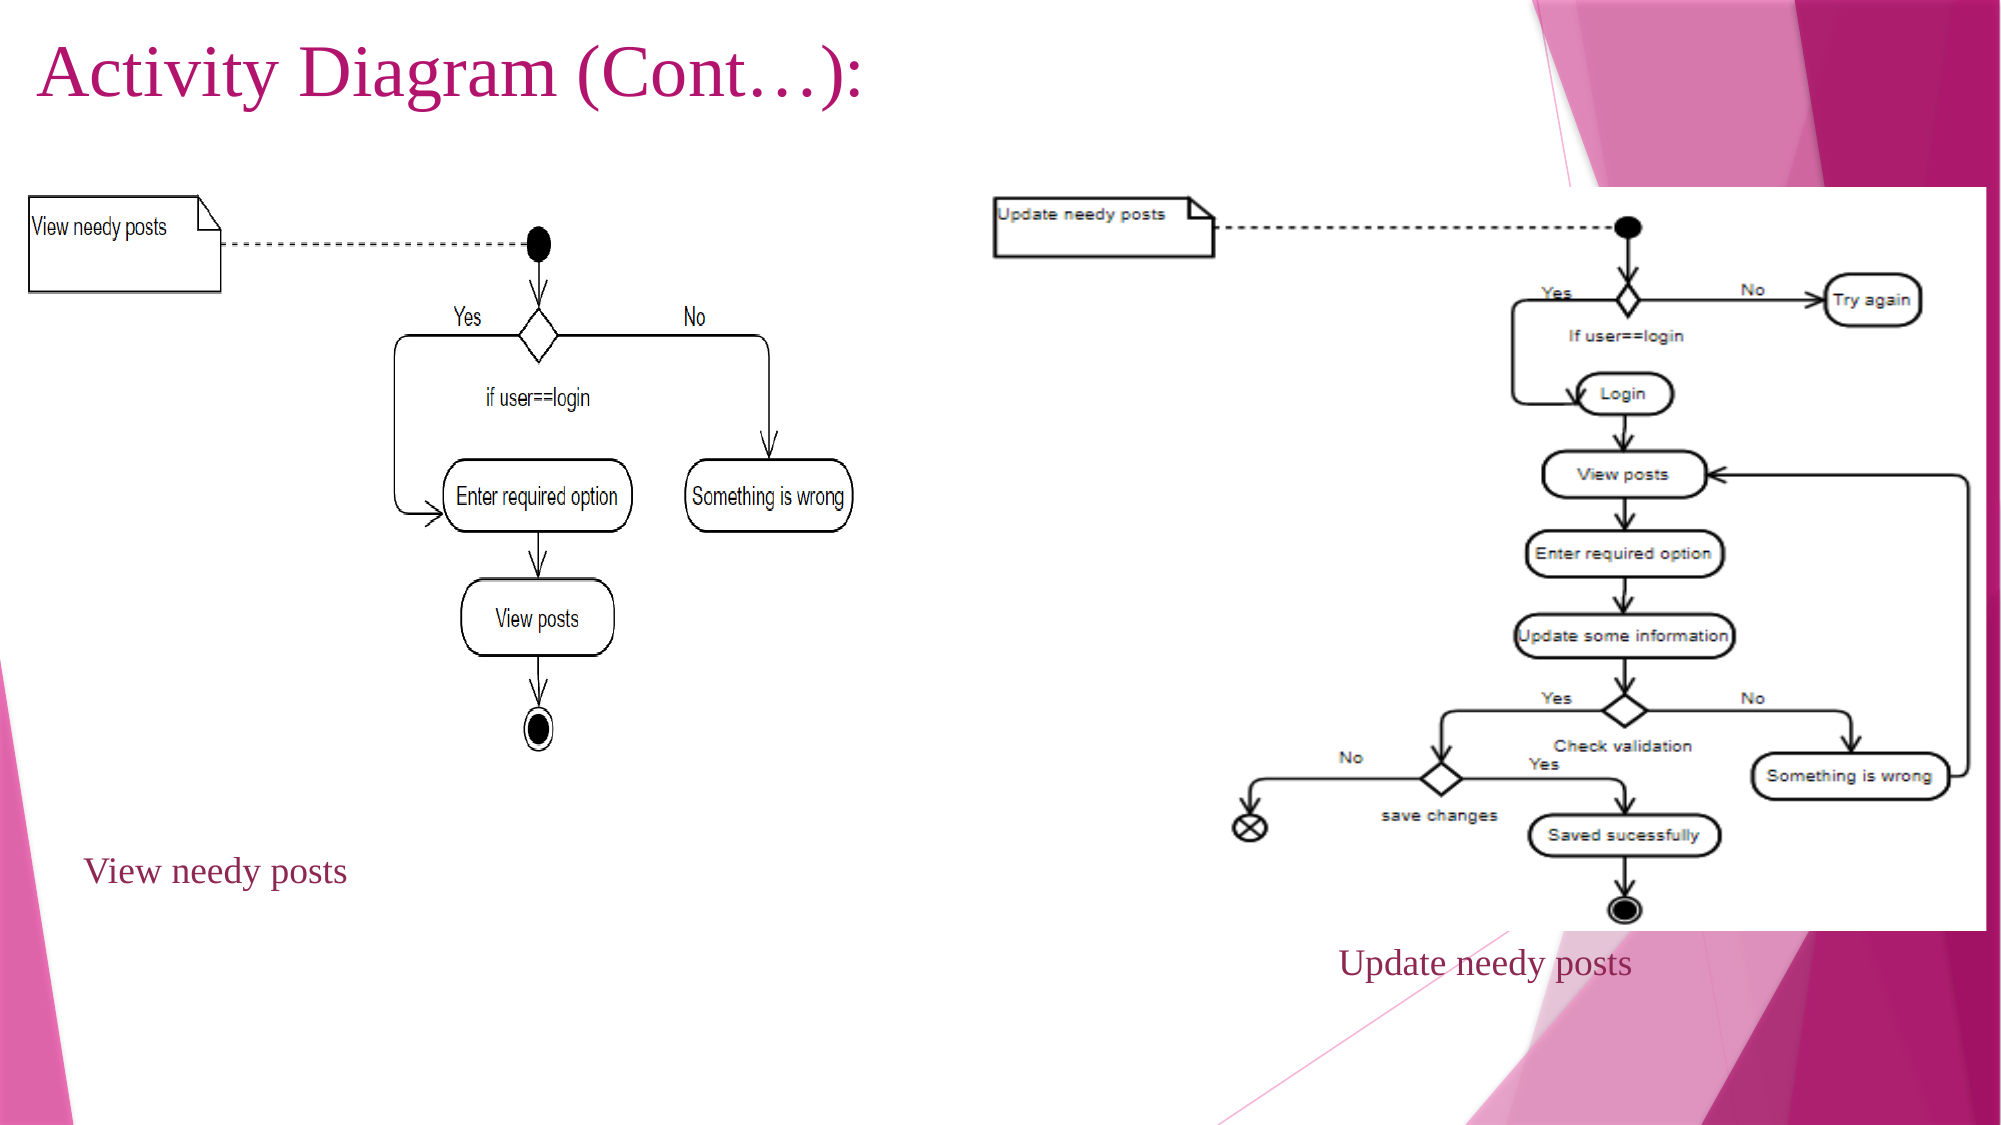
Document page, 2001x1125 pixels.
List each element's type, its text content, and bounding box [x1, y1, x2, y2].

text_box Update needy posts [1323, 940, 1721, 991]
picture [20, 187, 867, 779]
picture [980, 187, 1987, 932]
title Activity Diagram (Cont…): [21, 14, 1432, 120]
text_box View needy posts [68, 838, 775, 899]
